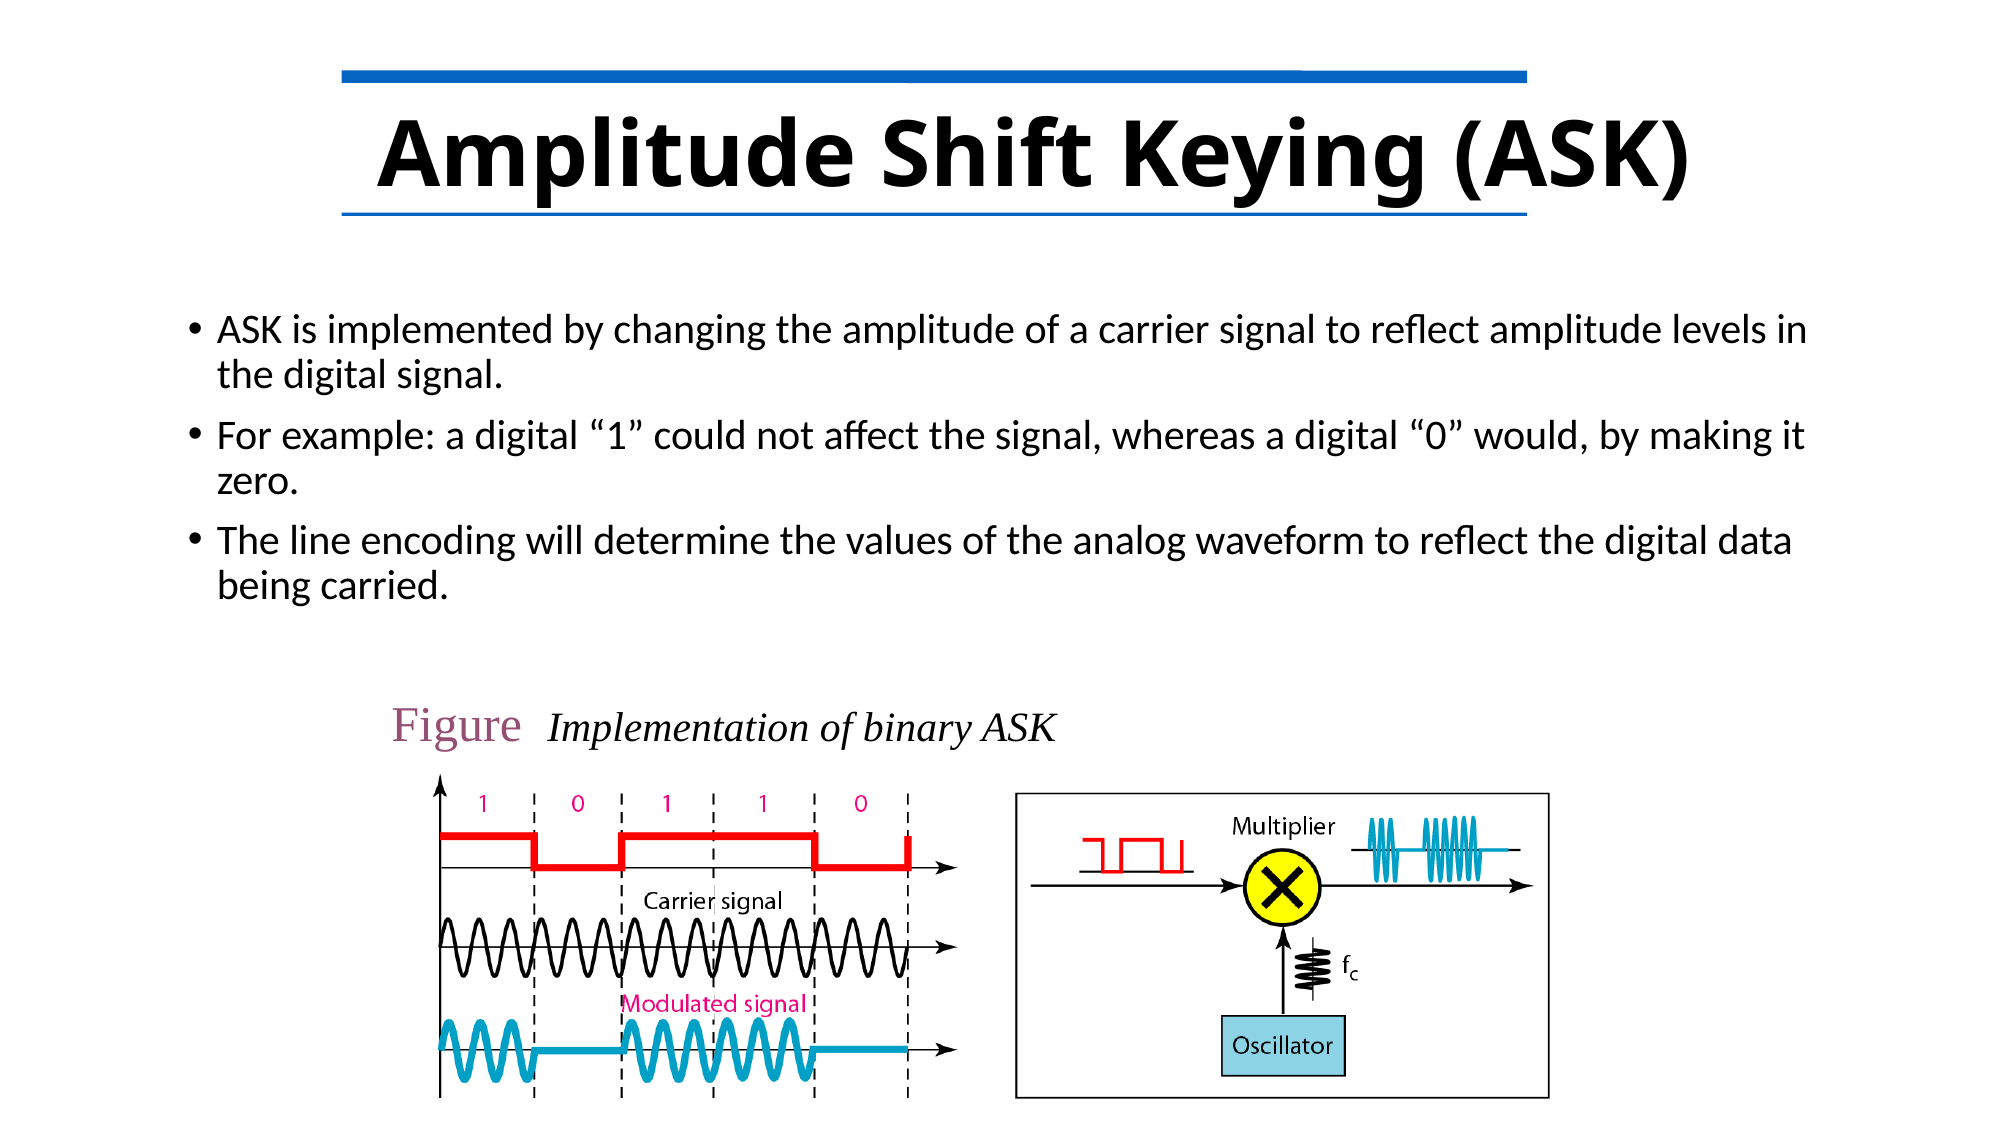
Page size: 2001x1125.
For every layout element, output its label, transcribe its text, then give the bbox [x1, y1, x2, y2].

picture [433, 774, 1550, 1099]
title Amplitude Shift Keying (ASK) [362, 99, 1750, 288]
text_box Figure Implementation of binary ASK [376, 684, 1242, 759]
list ASK is implemented by changing the amplitude of a carrier signal to reflect amplitude levels in the digital signal. For example: a digital “1” could not affect the signal, whereas a digital “0” would, by making it zero. The line encoding will determine the values of the analog waveform to reflect the digital data being carried. [172, 300, 1840, 618]
